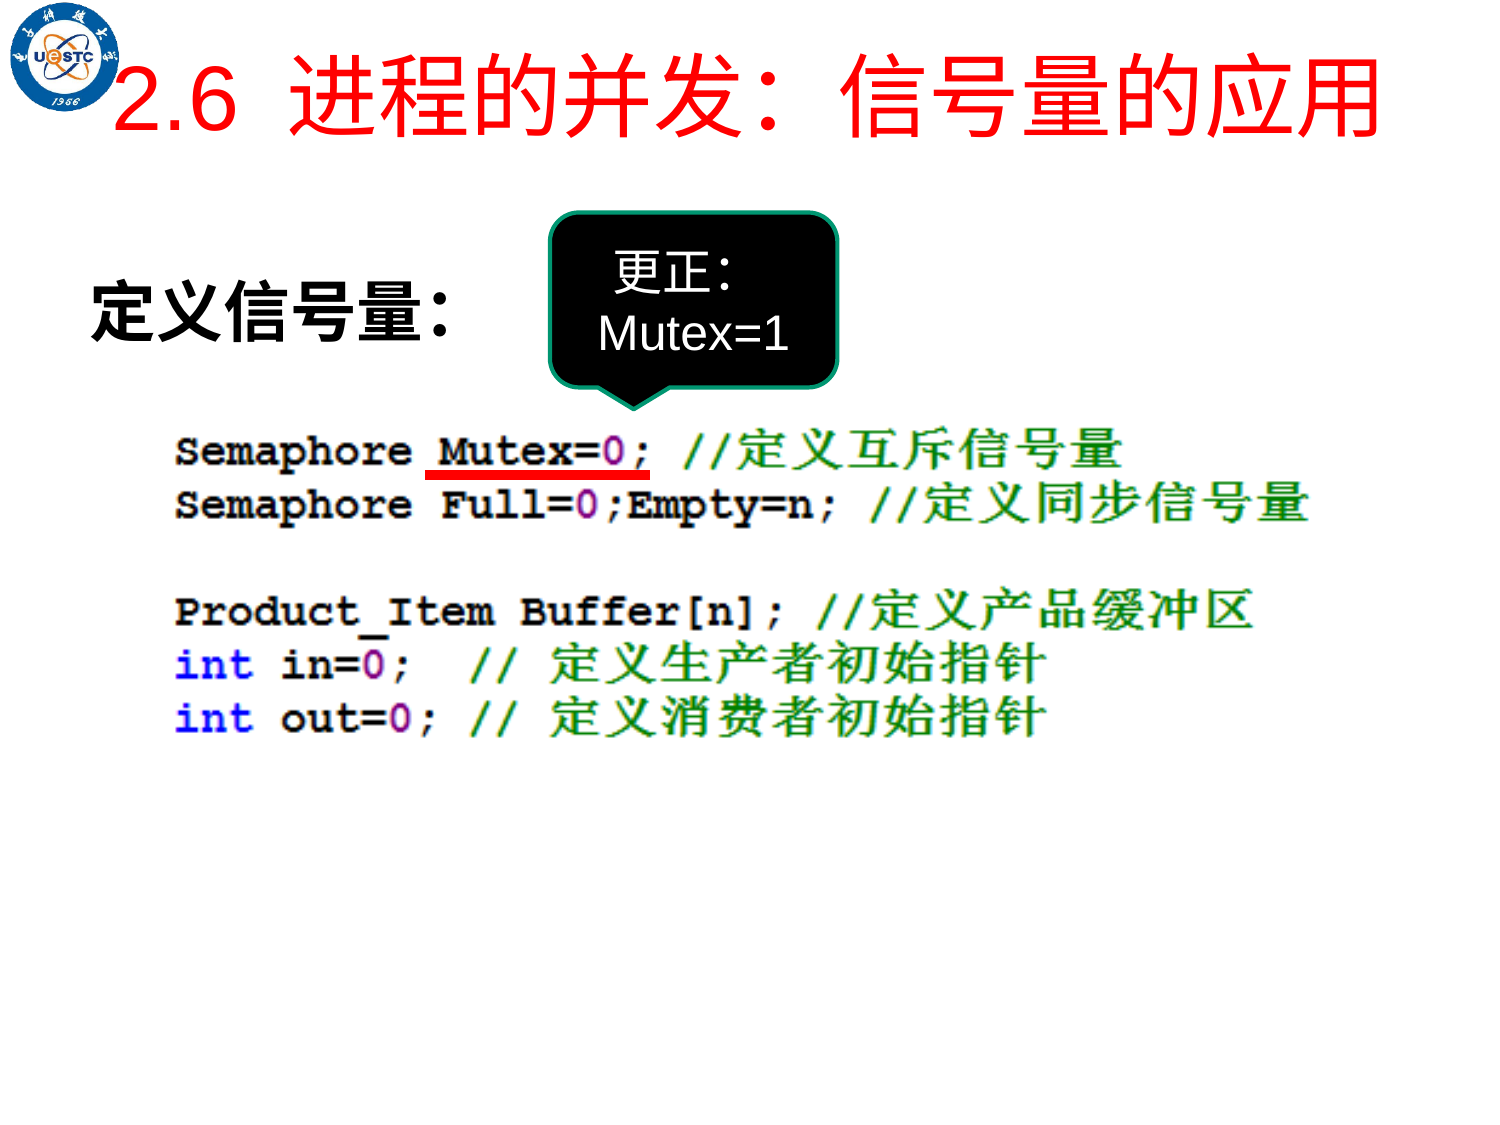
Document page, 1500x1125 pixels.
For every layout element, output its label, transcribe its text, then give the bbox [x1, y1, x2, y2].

text_box 更正：Mutex=1 [547, 210, 840, 410]
picture [149, 412, 1338, 767]
title 2.6 进程的并发：信号量的应用 [0, 0, 1500, 188]
text_box 定义信号量： [75, 262, 488, 358]
